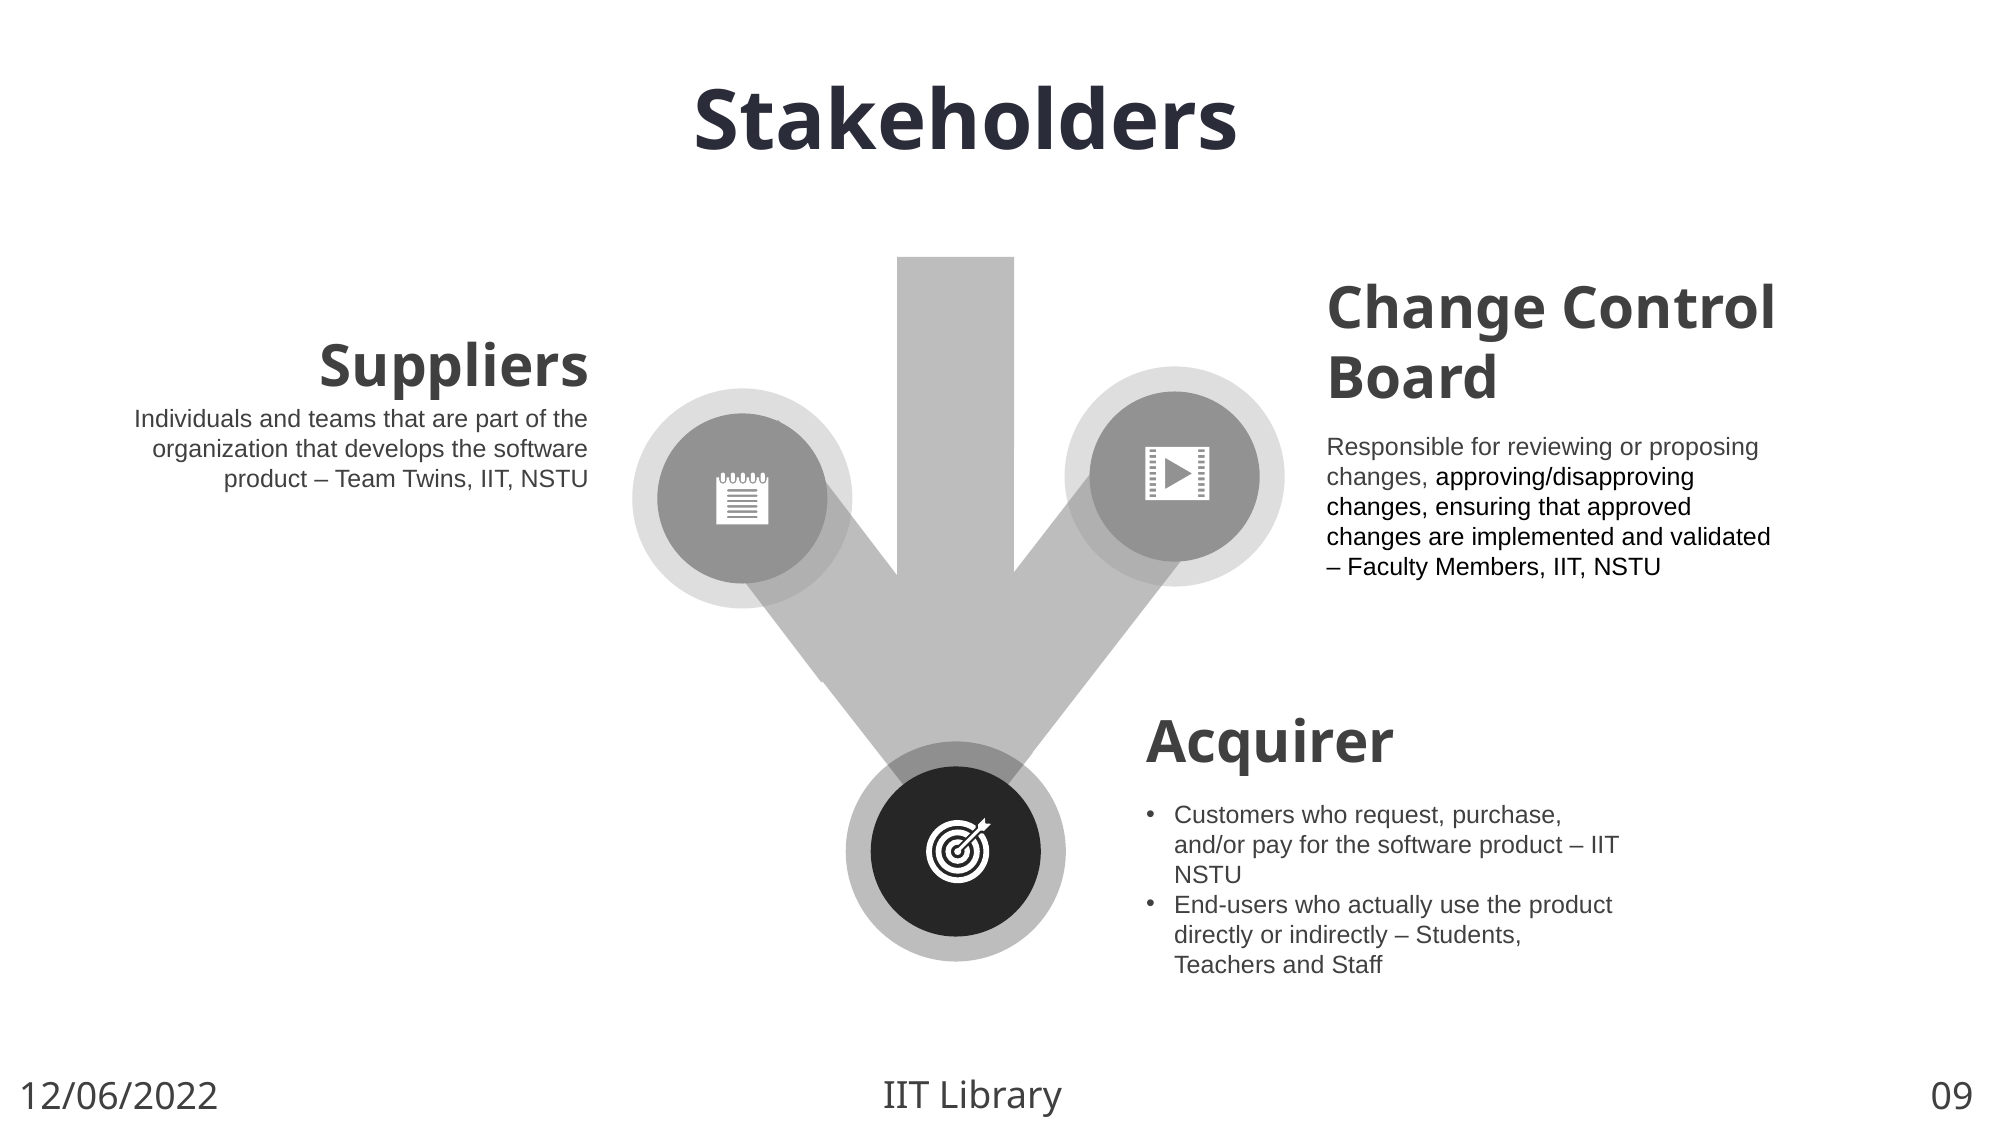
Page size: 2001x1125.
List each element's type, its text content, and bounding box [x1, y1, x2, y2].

text_box 09 [1915, 1064, 2000, 1125]
text_box IIT Library [868, 1064, 1132, 1124]
text_box 12/06/2022 [4, 1064, 268, 1125]
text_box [1131, 695, 1645, 988]
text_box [632, 265, 1285, 962]
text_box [1311, 261, 1926, 591]
text_box Stakeholders [678, 69, 1321, 165]
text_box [113, 319, 605, 502]
